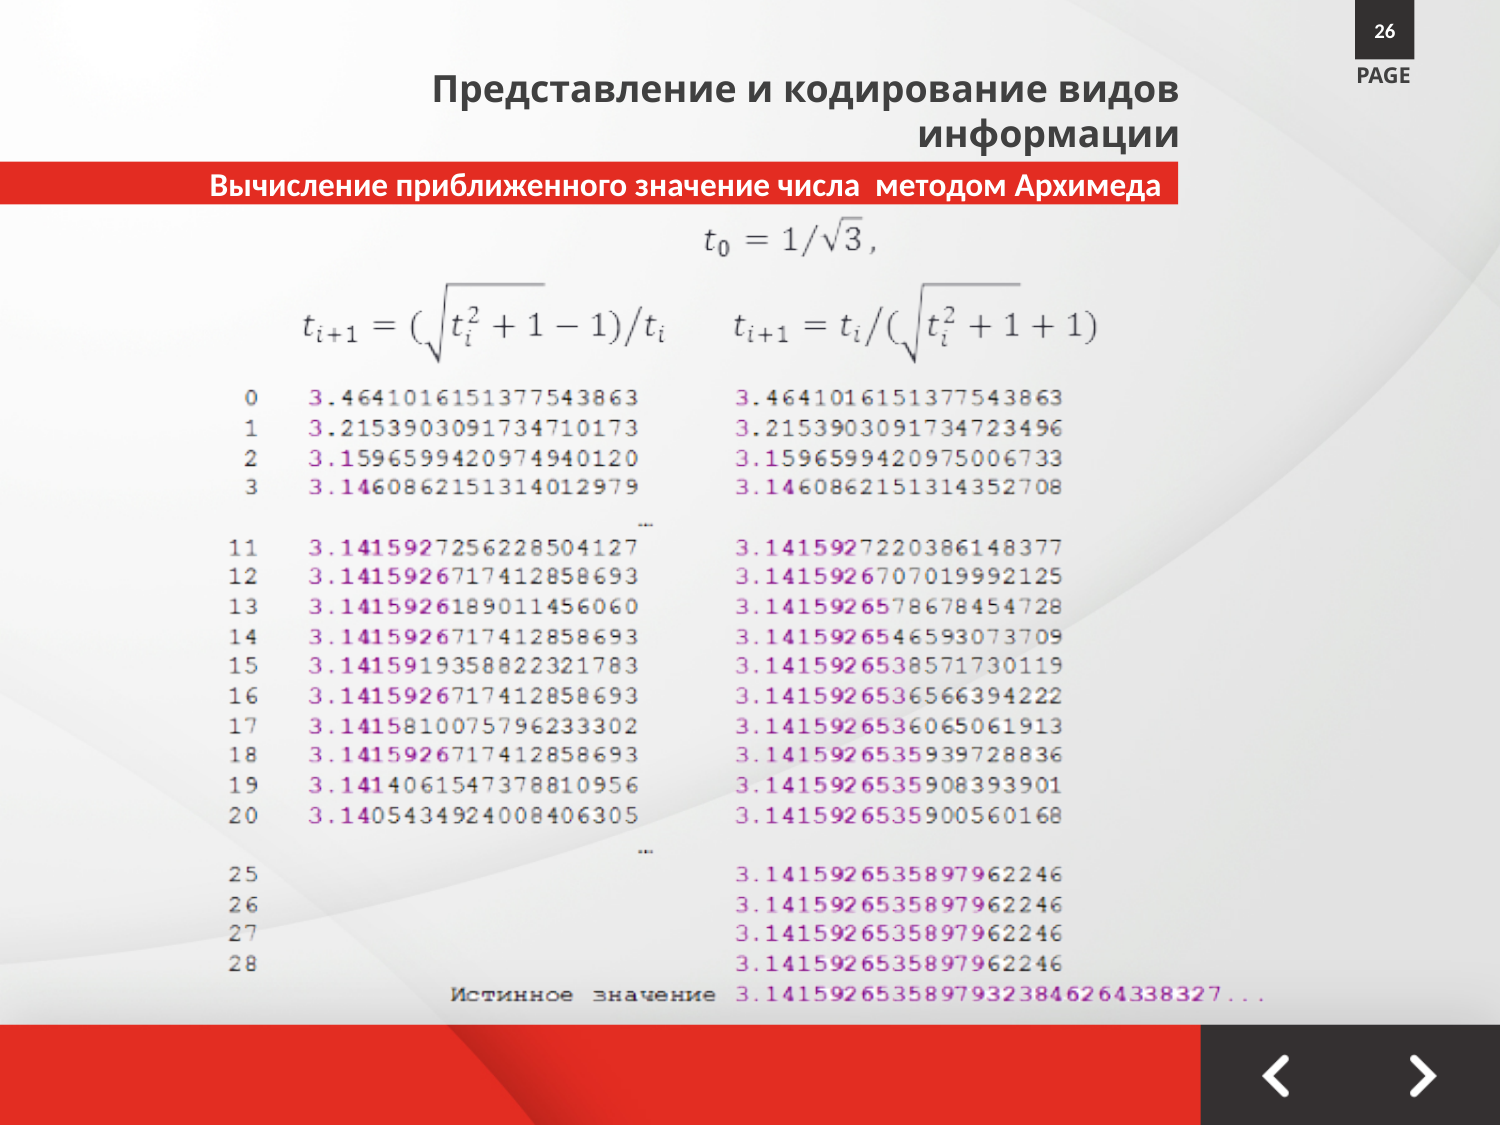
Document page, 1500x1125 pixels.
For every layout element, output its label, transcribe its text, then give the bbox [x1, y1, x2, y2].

text_box 26 [1353, 0, 1417, 61]
text_box Представление и кодирование видов информации [171, 57, 1196, 163]
text_box PAGE [1341, 54, 1426, 96]
picture [0, 0, 1500, 1125]
